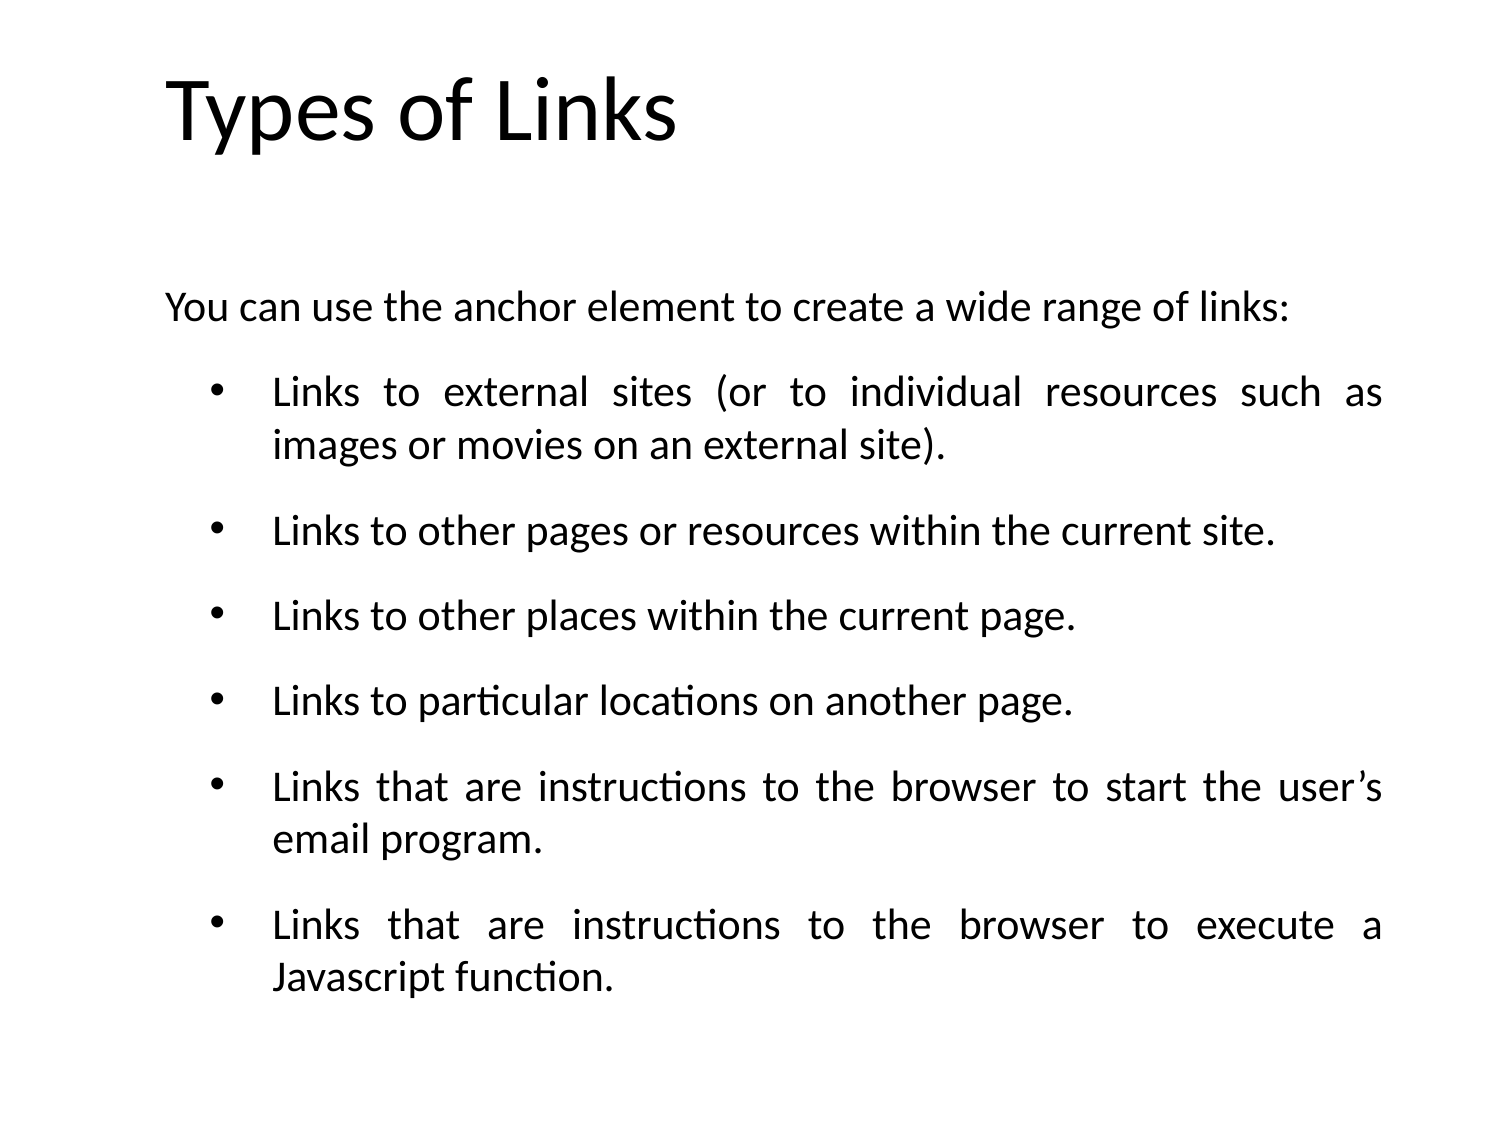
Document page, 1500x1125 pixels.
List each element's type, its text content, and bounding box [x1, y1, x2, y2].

title Types of Links [150, 20, 1425, 188]
list You can use the anchor element to create a wide range of links: Links to external sites (or to individual resources such as images or movies on an external site). Links to other pages or resources within the current site. Links to other places within the current page. Links to particular locations on another page. Links that are instructions to the browser to start the user’s email program. Links that are instructions to the browser to execute a Javascript function. [150, 270, 1400, 1013]
